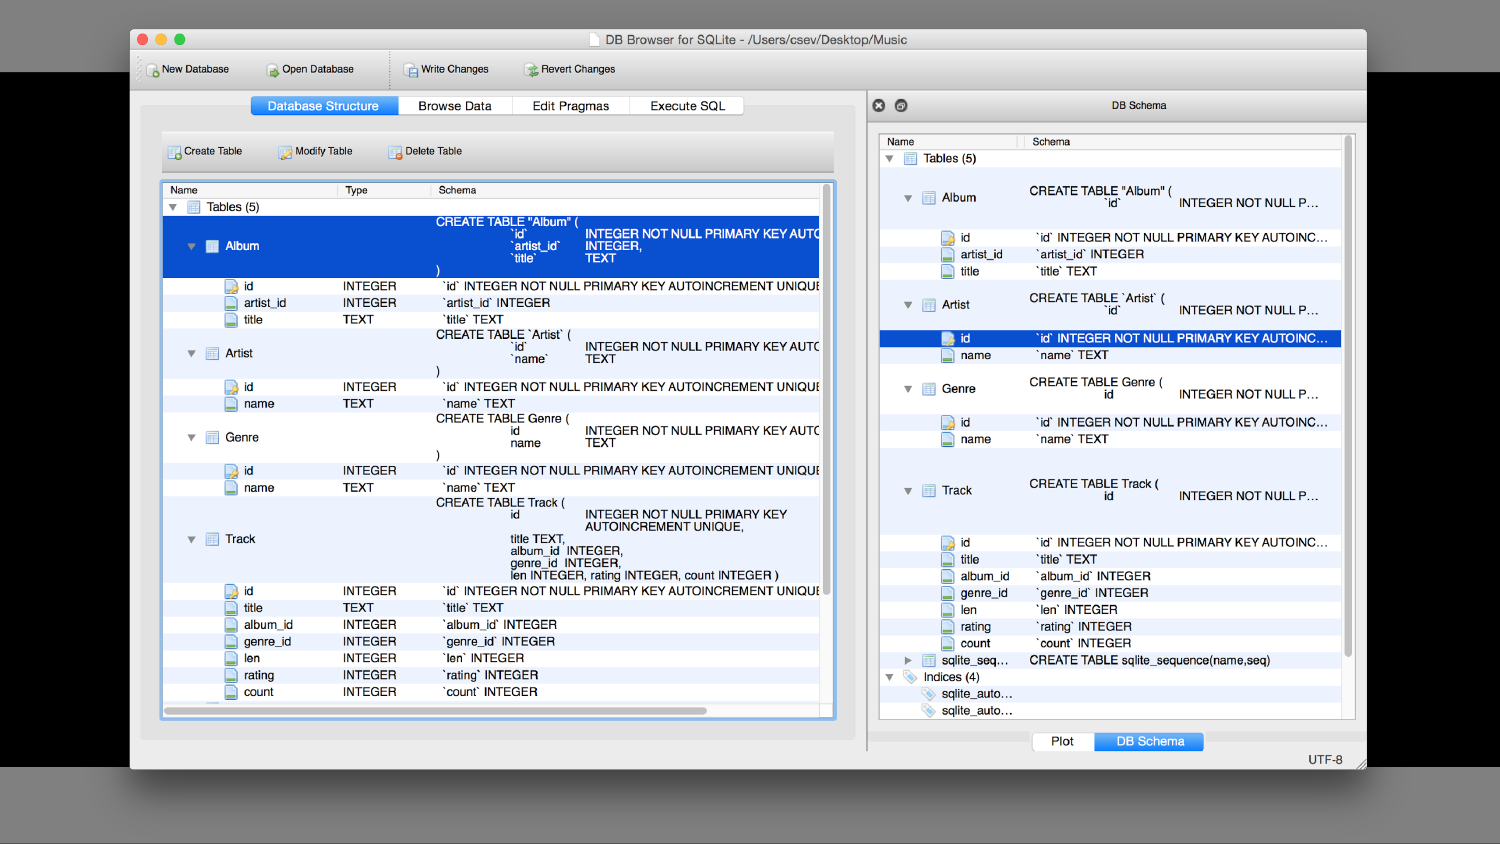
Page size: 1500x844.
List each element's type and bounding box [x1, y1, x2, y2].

picture [77, 0, 1420, 844]
